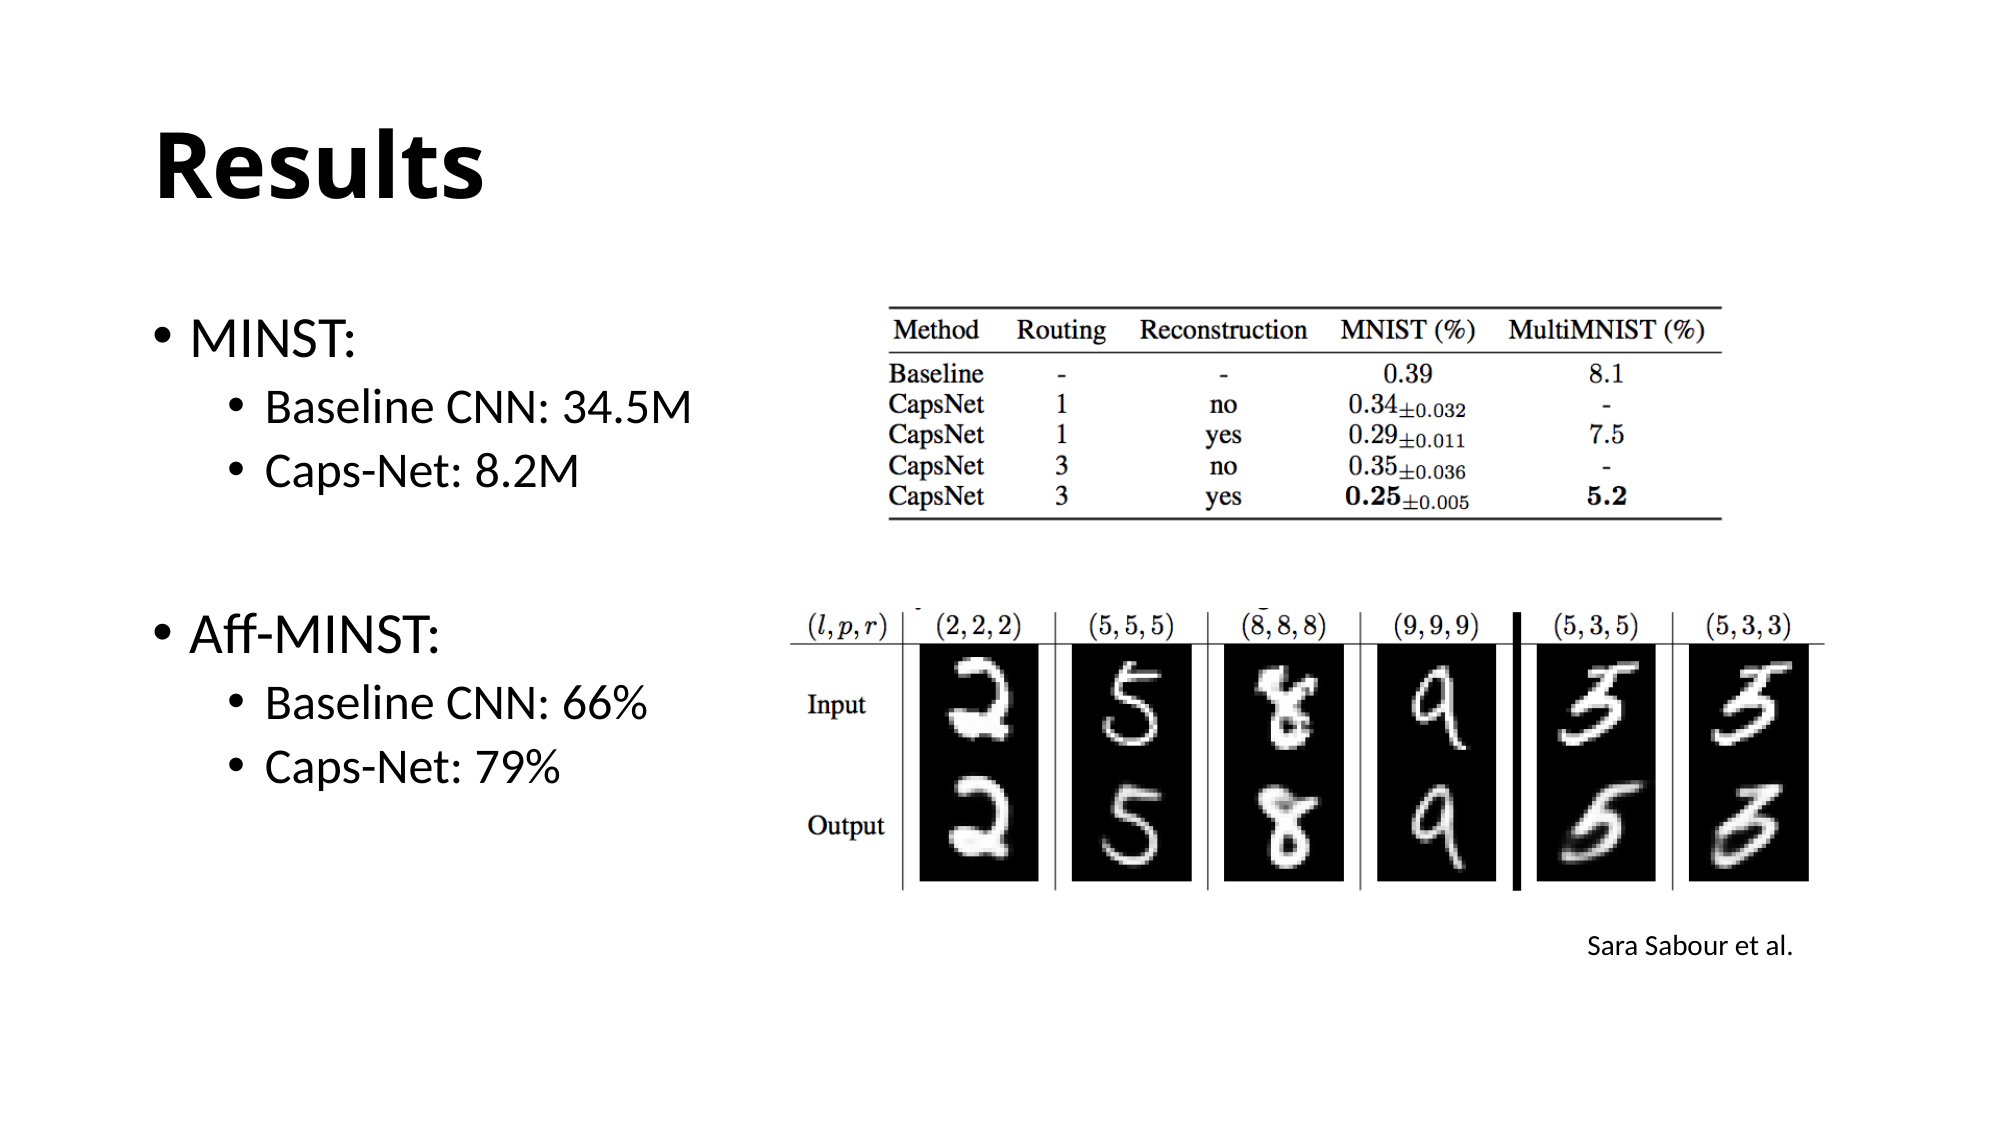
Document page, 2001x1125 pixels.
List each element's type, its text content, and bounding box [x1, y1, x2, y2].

title Results [137, 59, 1863, 278]
picture [882, 299, 1735, 533]
list MINST: Baseline CNN: 34.5M Caps-Net: 8.2M Aff-MINST: Baseline CNN: 66% Caps-Net: 79% [137, 299, 1863, 1014]
picture [780, 608, 1837, 896]
text_box Sara Sabour et al. [1572, 918, 2000, 969]
